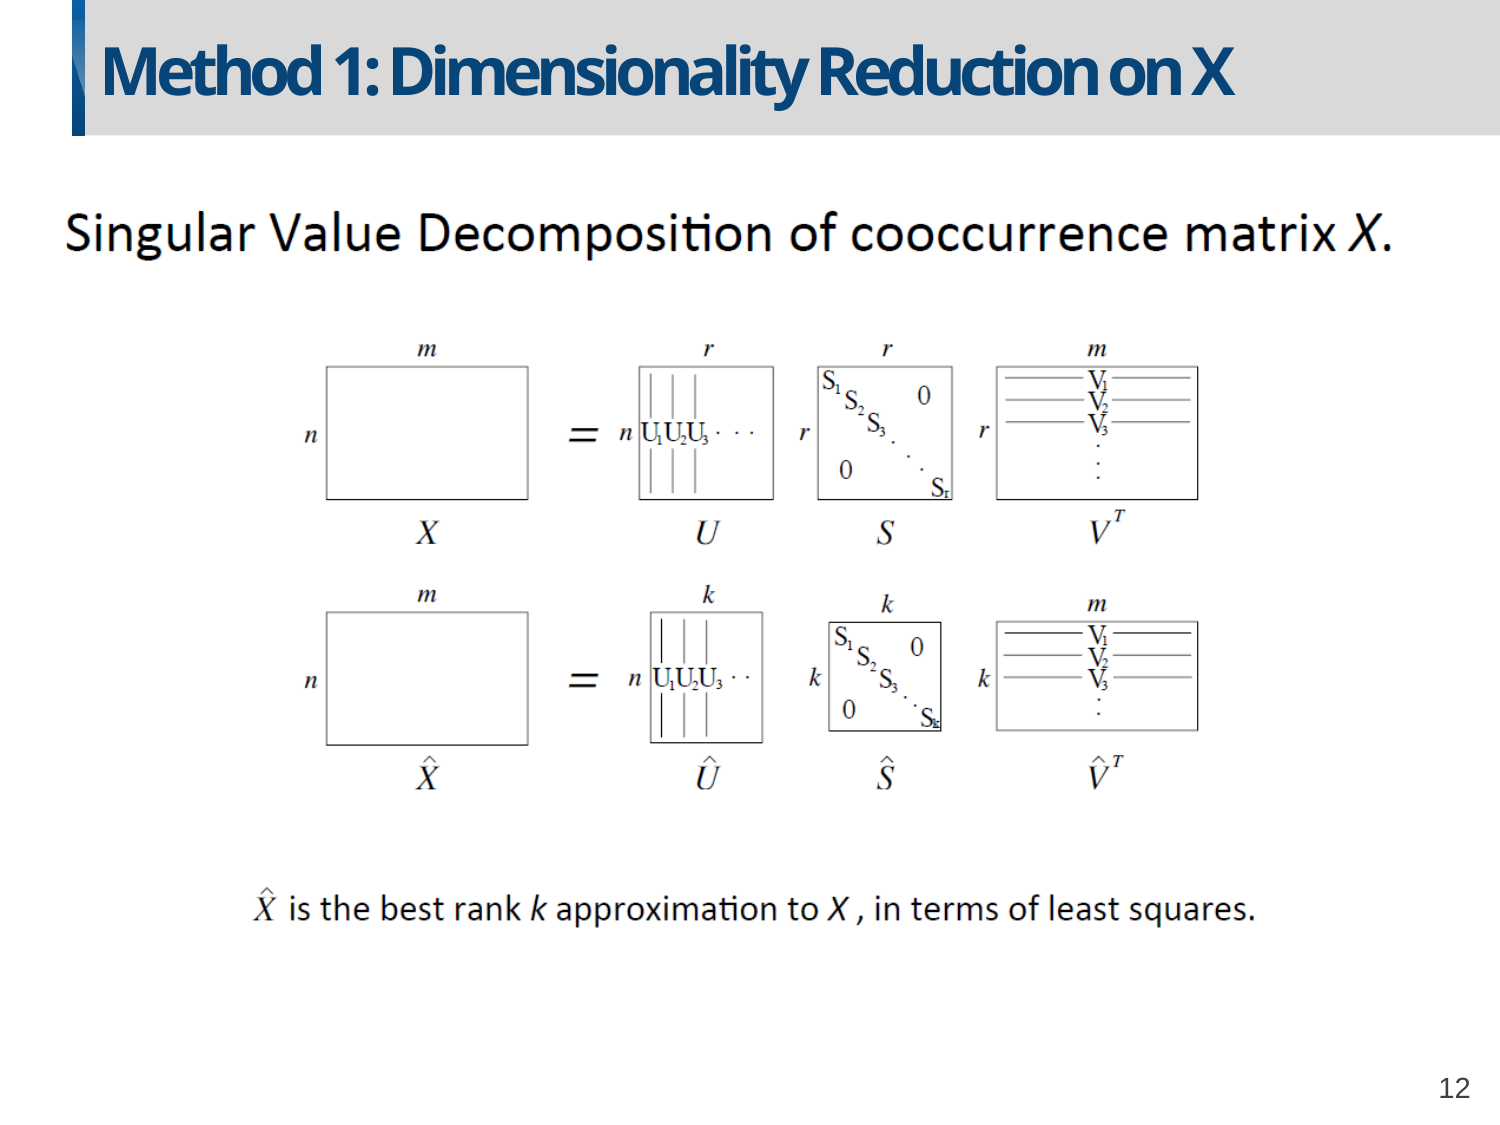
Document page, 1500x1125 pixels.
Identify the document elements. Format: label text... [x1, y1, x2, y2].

list Method 1: Dimensionality Reduction on X [84, 27, 1439, 111]
picture [0, 191, 1500, 950]
